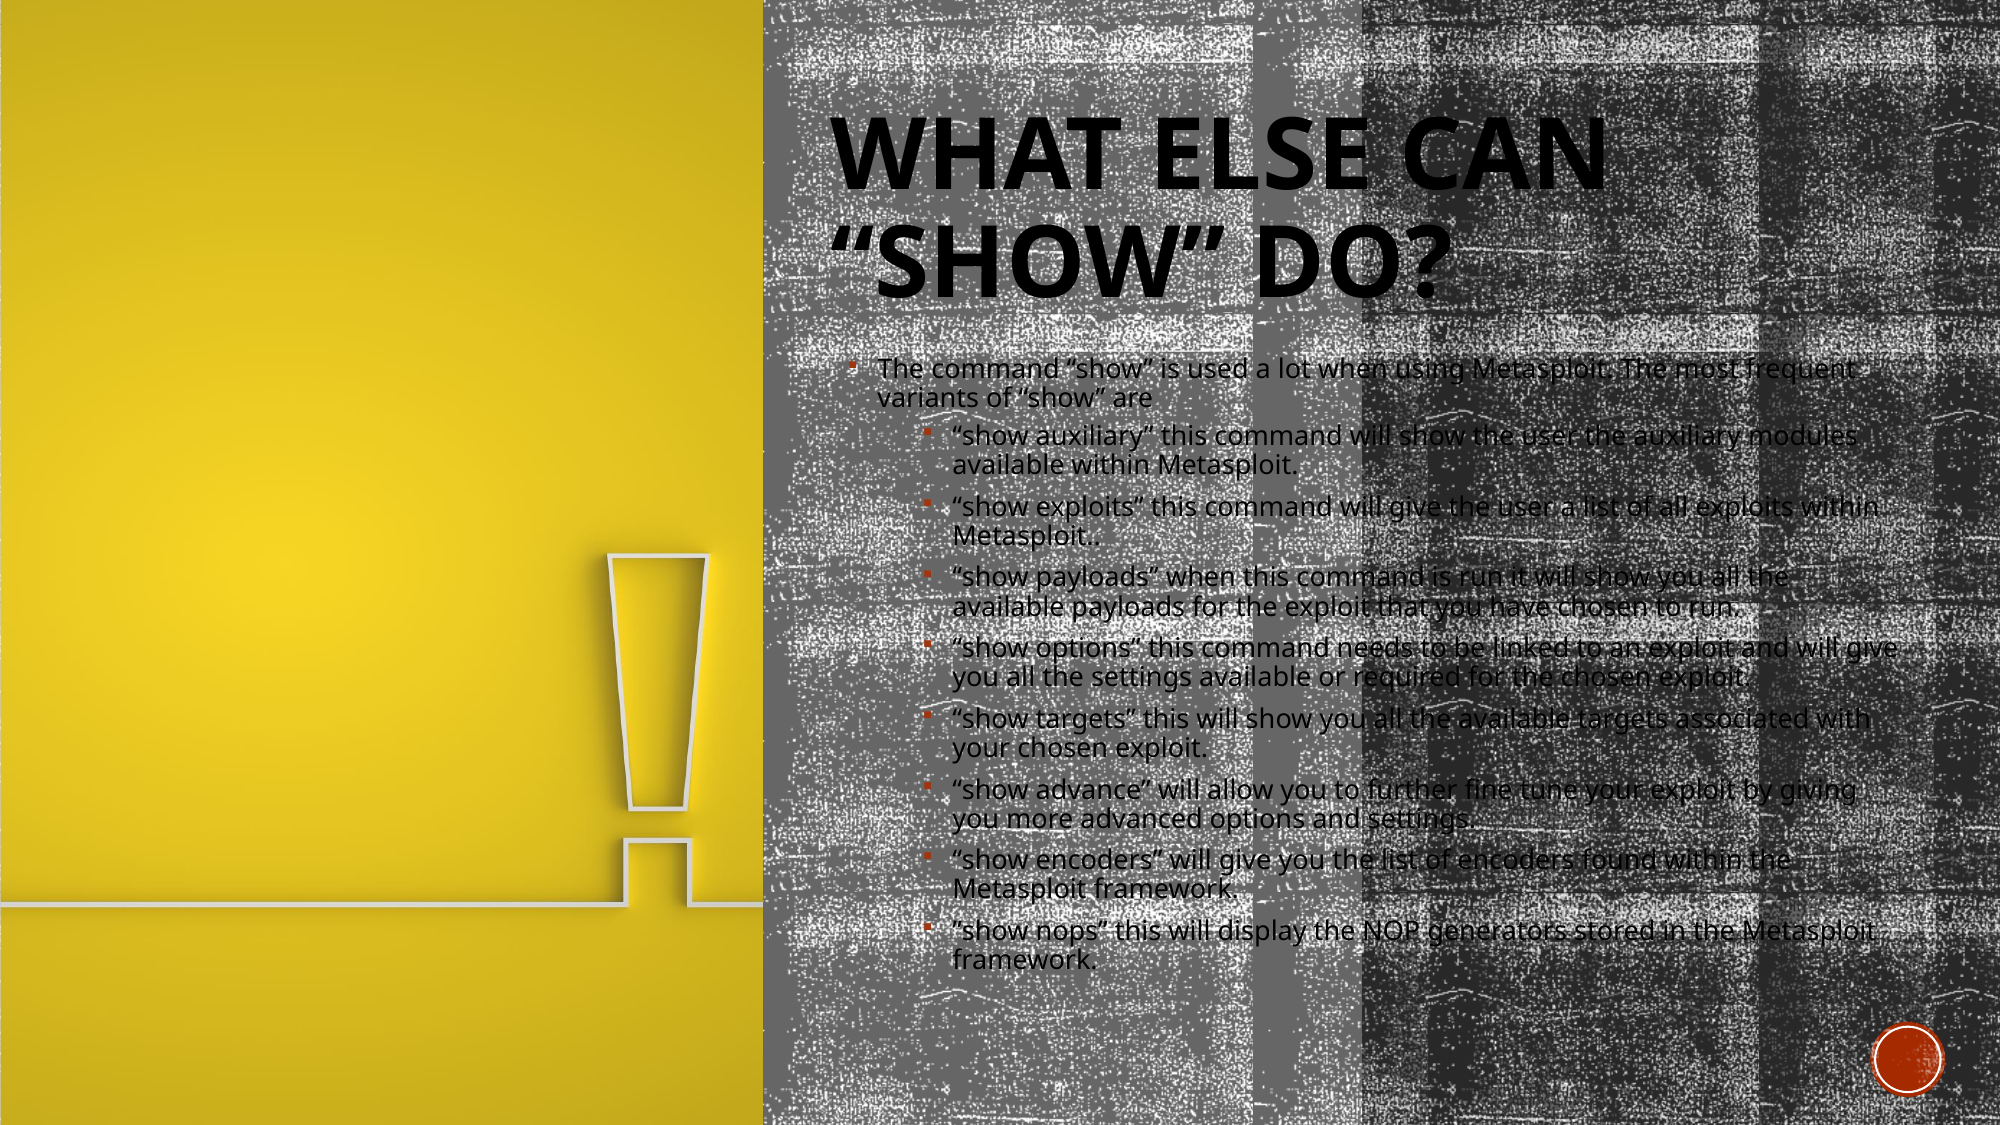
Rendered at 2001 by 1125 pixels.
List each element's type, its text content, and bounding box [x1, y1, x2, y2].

text_box [764, 0, 2000, 1125]
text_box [1872, 1024, 1943, 1095]
list The command “show” is used a lot when using Metasploit. The most frequent variants of “show” are “show auxiliary” this command will show the user the auxiliary modules available within Metasploit. “show exploits” this command will give the user a list of all exploits within Metasploit.. “show payloads” when this command is run it will show you all the available payloads for the exploit that you have chosen to run. “show options” this command needs to be linked to an exploit and will give you all the settings available or required for the chosen exploit. “show targets” this will show you all the available targets associated with your chosen exploit. “show advance” will allow you to further fine tune your exploit by giving you more advanced options and settings. “show encoders” will give you the list of encoders found within the Metasploit framework. ”show nops” this will display the NOP generators stored in the Metasploit framework. [815, 348, 1920, 1013]
title What else can “show” do? [815, 79, 1920, 344]
picture [0, 0, 763, 1125]
